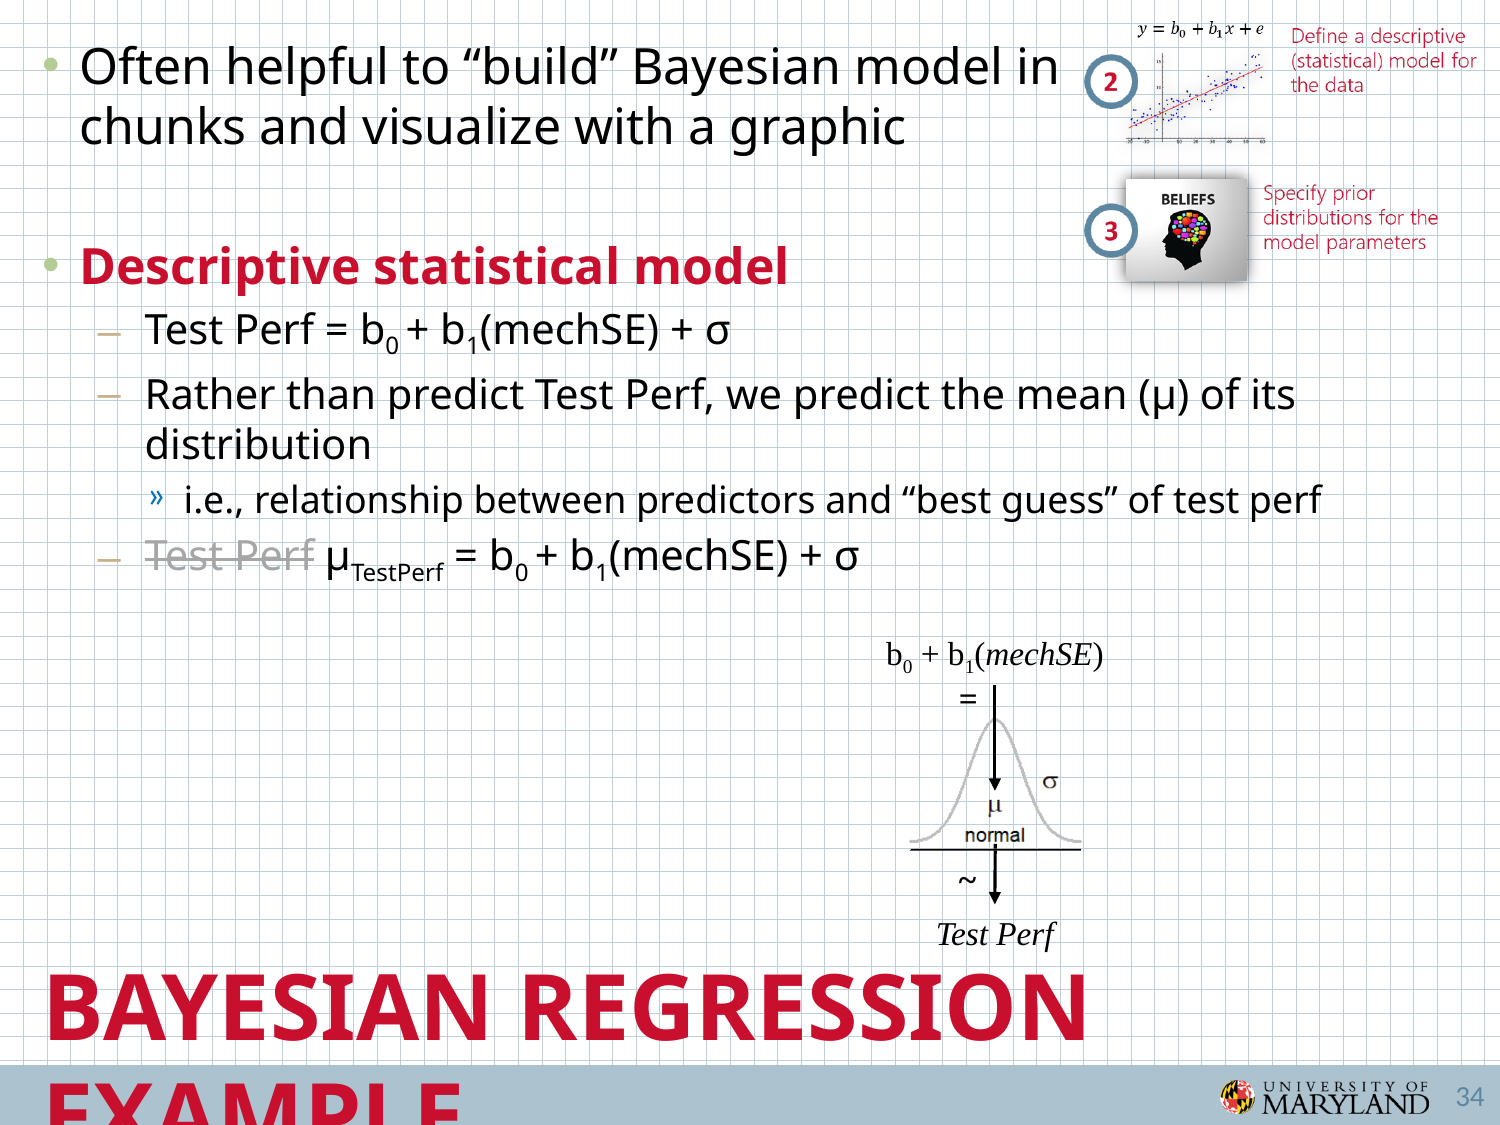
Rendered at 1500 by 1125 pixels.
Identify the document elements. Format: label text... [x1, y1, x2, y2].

list Often helpful to “build” Bayesian model in chunks and visualize with a graphic Descriptive statistical model Test Perf = b0 + b1(mechSE) + σ Rather than predict Test Perf, we predict the mean (μ) of its distribution i.e., relationship between predictors and “best guess” of test perf Test Perf μTestPerf = b0 + b1(mechSE) + σ [27, 27, 1473, 940]
picture [1084, 16, 1500, 303]
text_box b0 + b1(mechSE) [860, 624, 1130, 686]
text_box Bayesian Regression Example [27, 940, 1473, 1125]
text_box = [944, 669, 993, 713]
picture [903, 714, 1088, 853]
text_box Test Perf [920, 904, 1069, 959]
text_box ~ [944, 861, 990, 906]
